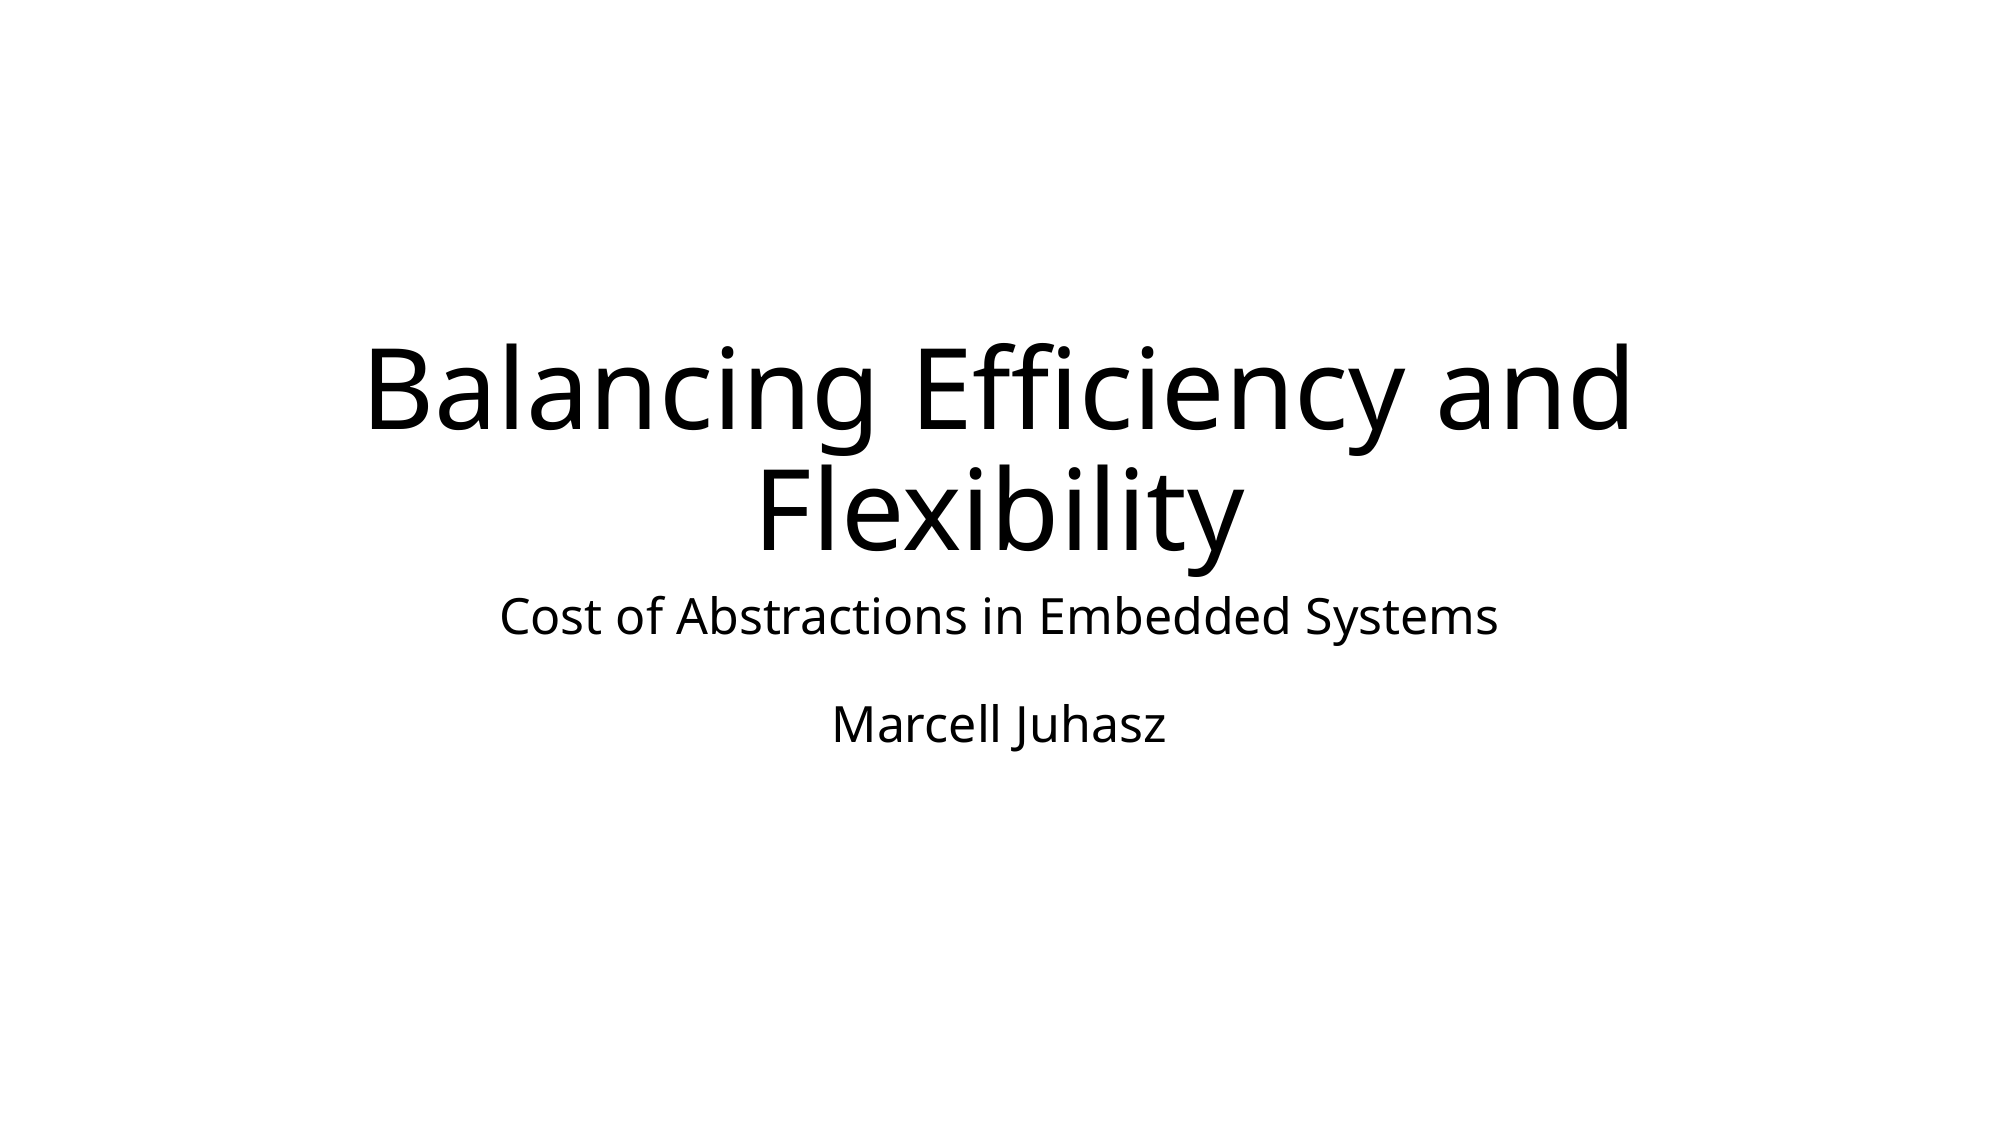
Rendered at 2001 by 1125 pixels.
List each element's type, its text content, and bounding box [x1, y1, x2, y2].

title Balancing Efficiency and Flexibility [249, 184, 1750, 576]
subtitle Cost of Abstractions in Embedded Systems Marcell Juhasz [249, 590, 1750, 862]
